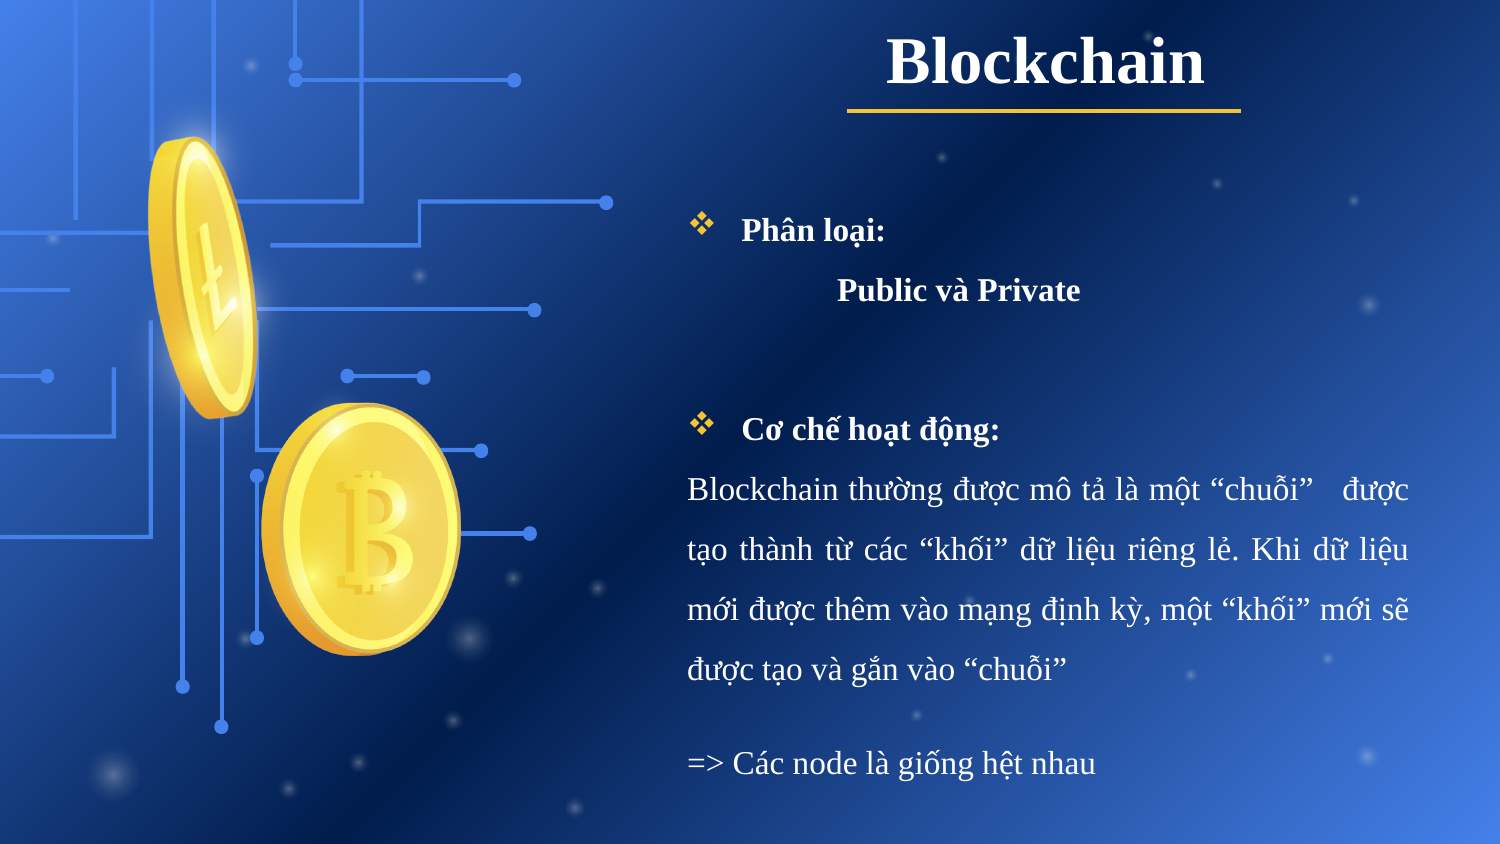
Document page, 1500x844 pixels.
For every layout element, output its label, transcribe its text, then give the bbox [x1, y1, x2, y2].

title Blockchain [731, 3, 1362, 111]
picture [45, 4, 535, 692]
text_box Phân loại: Public và Private Cơ chế hoạt động: Blockchain thường được mô tả là một “chuỗi” được tạo thành từ các “khối” dữ liệu riêng lẻ. Khi dữ liệu mới được thêm vào mạng định kỳ, một “khối” mới sẽ được tạo và gắn vào “chuỗi” => Các node là giống hệt nhau [651, 200, 1426, 790]
